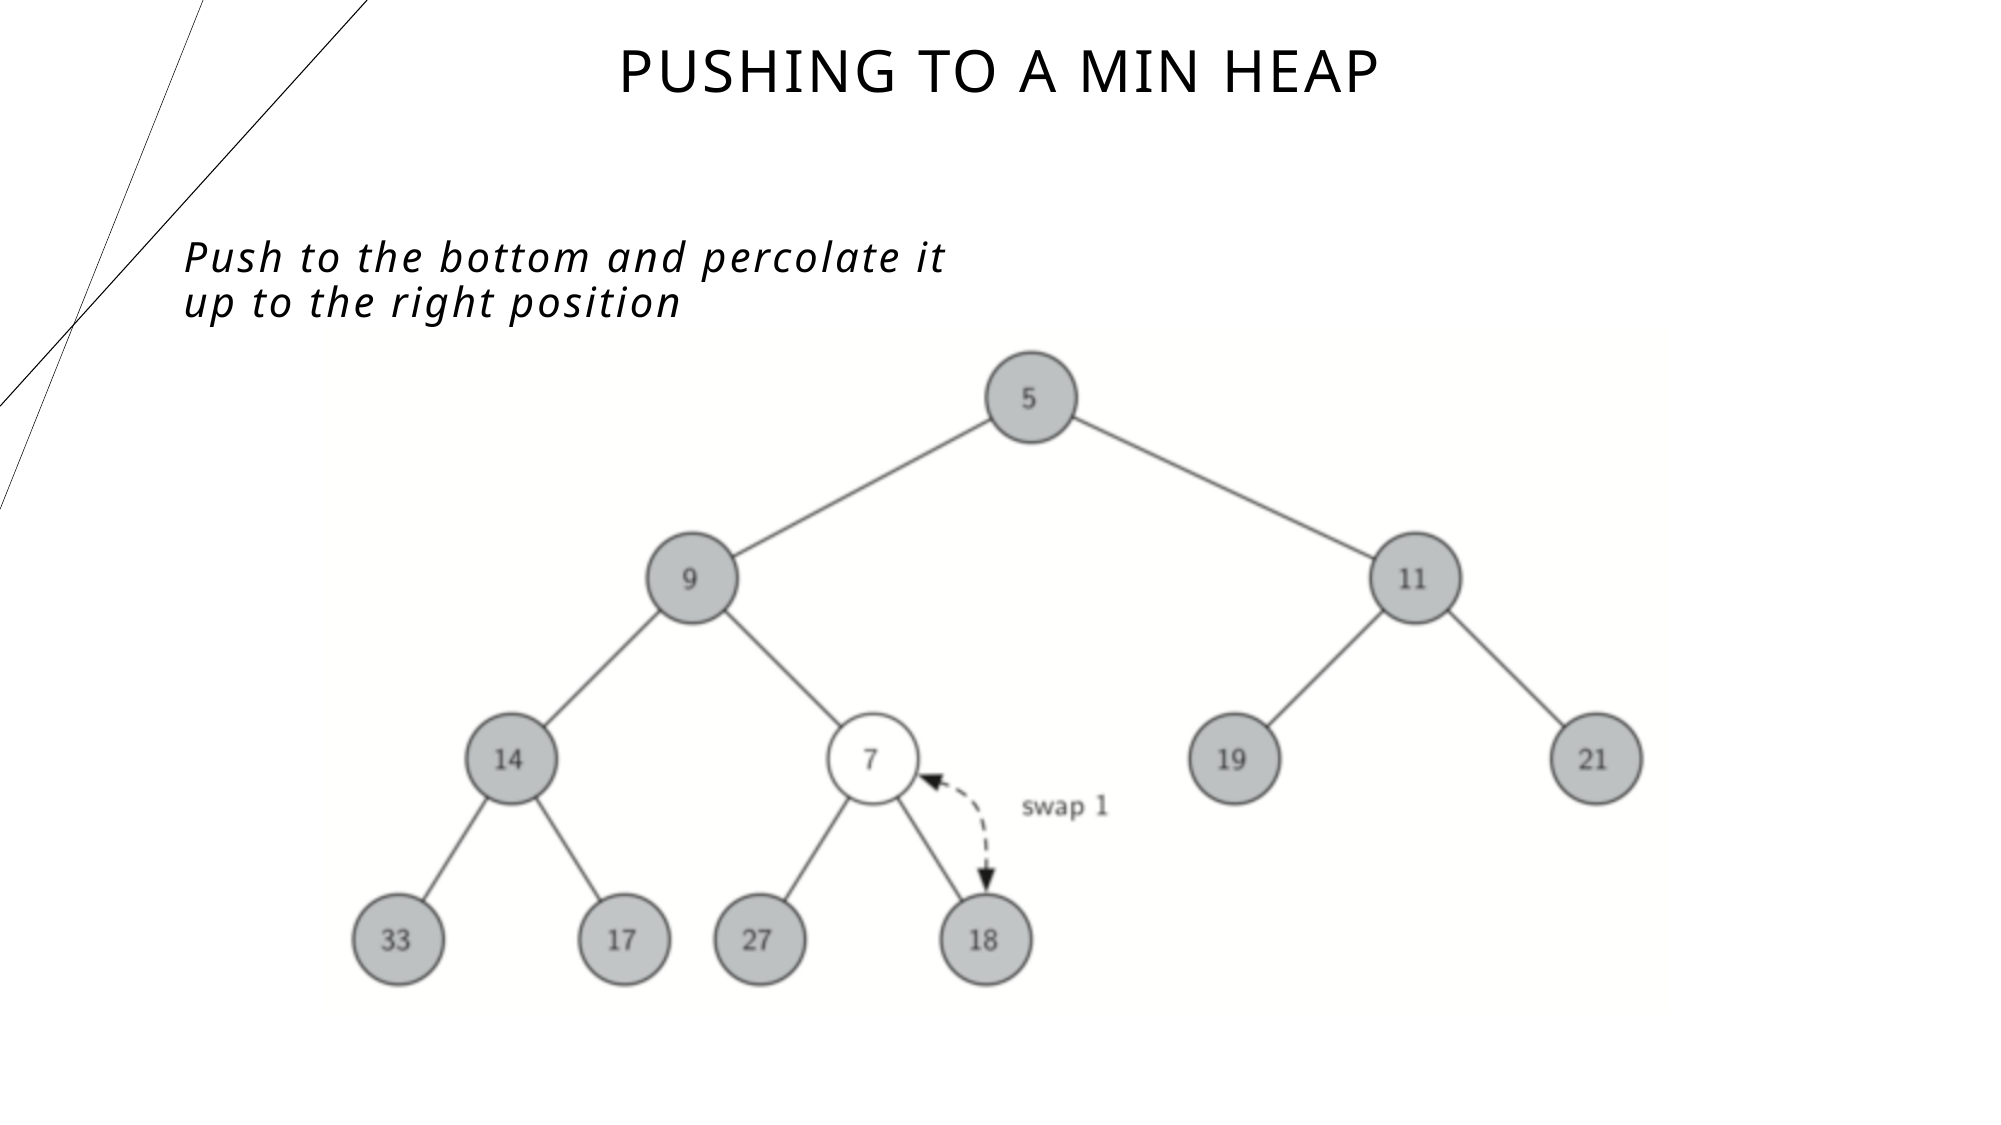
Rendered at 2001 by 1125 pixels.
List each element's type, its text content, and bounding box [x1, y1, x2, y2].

list Push to the bottom and percolate it up to the right position [168, 134, 1007, 335]
title Pushing to a min heap [309, 0, 1691, 149]
picture [309, 328, 1720, 1015]
